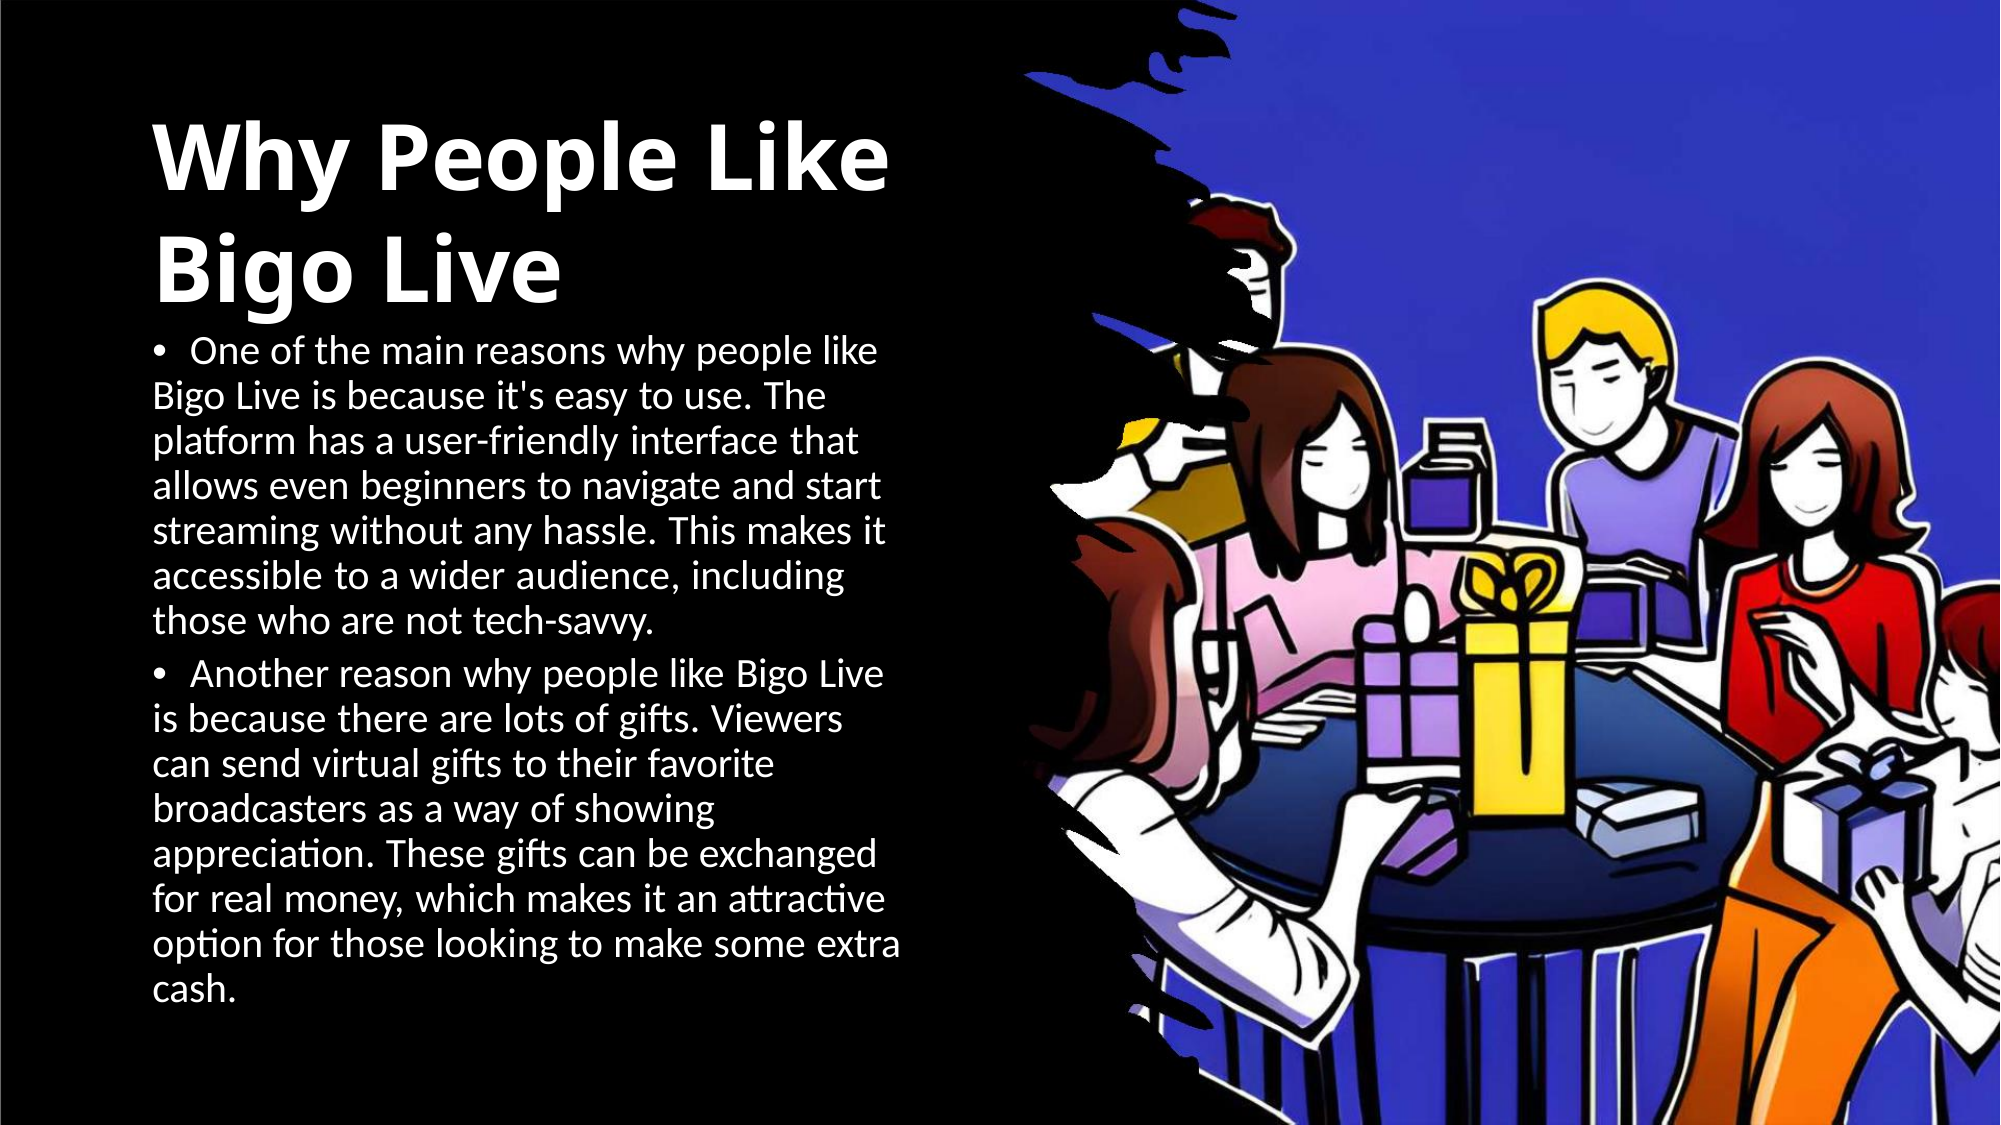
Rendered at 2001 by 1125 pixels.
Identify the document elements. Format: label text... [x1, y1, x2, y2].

text_box • Another reason why people like Bigo Live is because there are lots of gifts. Viewers can send virtual gifts to their favorite broadcasters as a way of showing appreciation. These gifts can be exchanged for real money, which makes it an attractive option for those looking to make some extra cash. [152, 645, 926, 1011]
text_box Why People Like Bigo Live • One of the main reasons why people like Bigo Live is because it's easy to use. The platform has a user-friendly interface that allows even beginners to navigate and start streaming without any hassle. This makes it accessible to a wider audience, including those who are not tech-savvy. [152, 96, 946, 1049]
text_box [0, 0, 2000, 1125]
